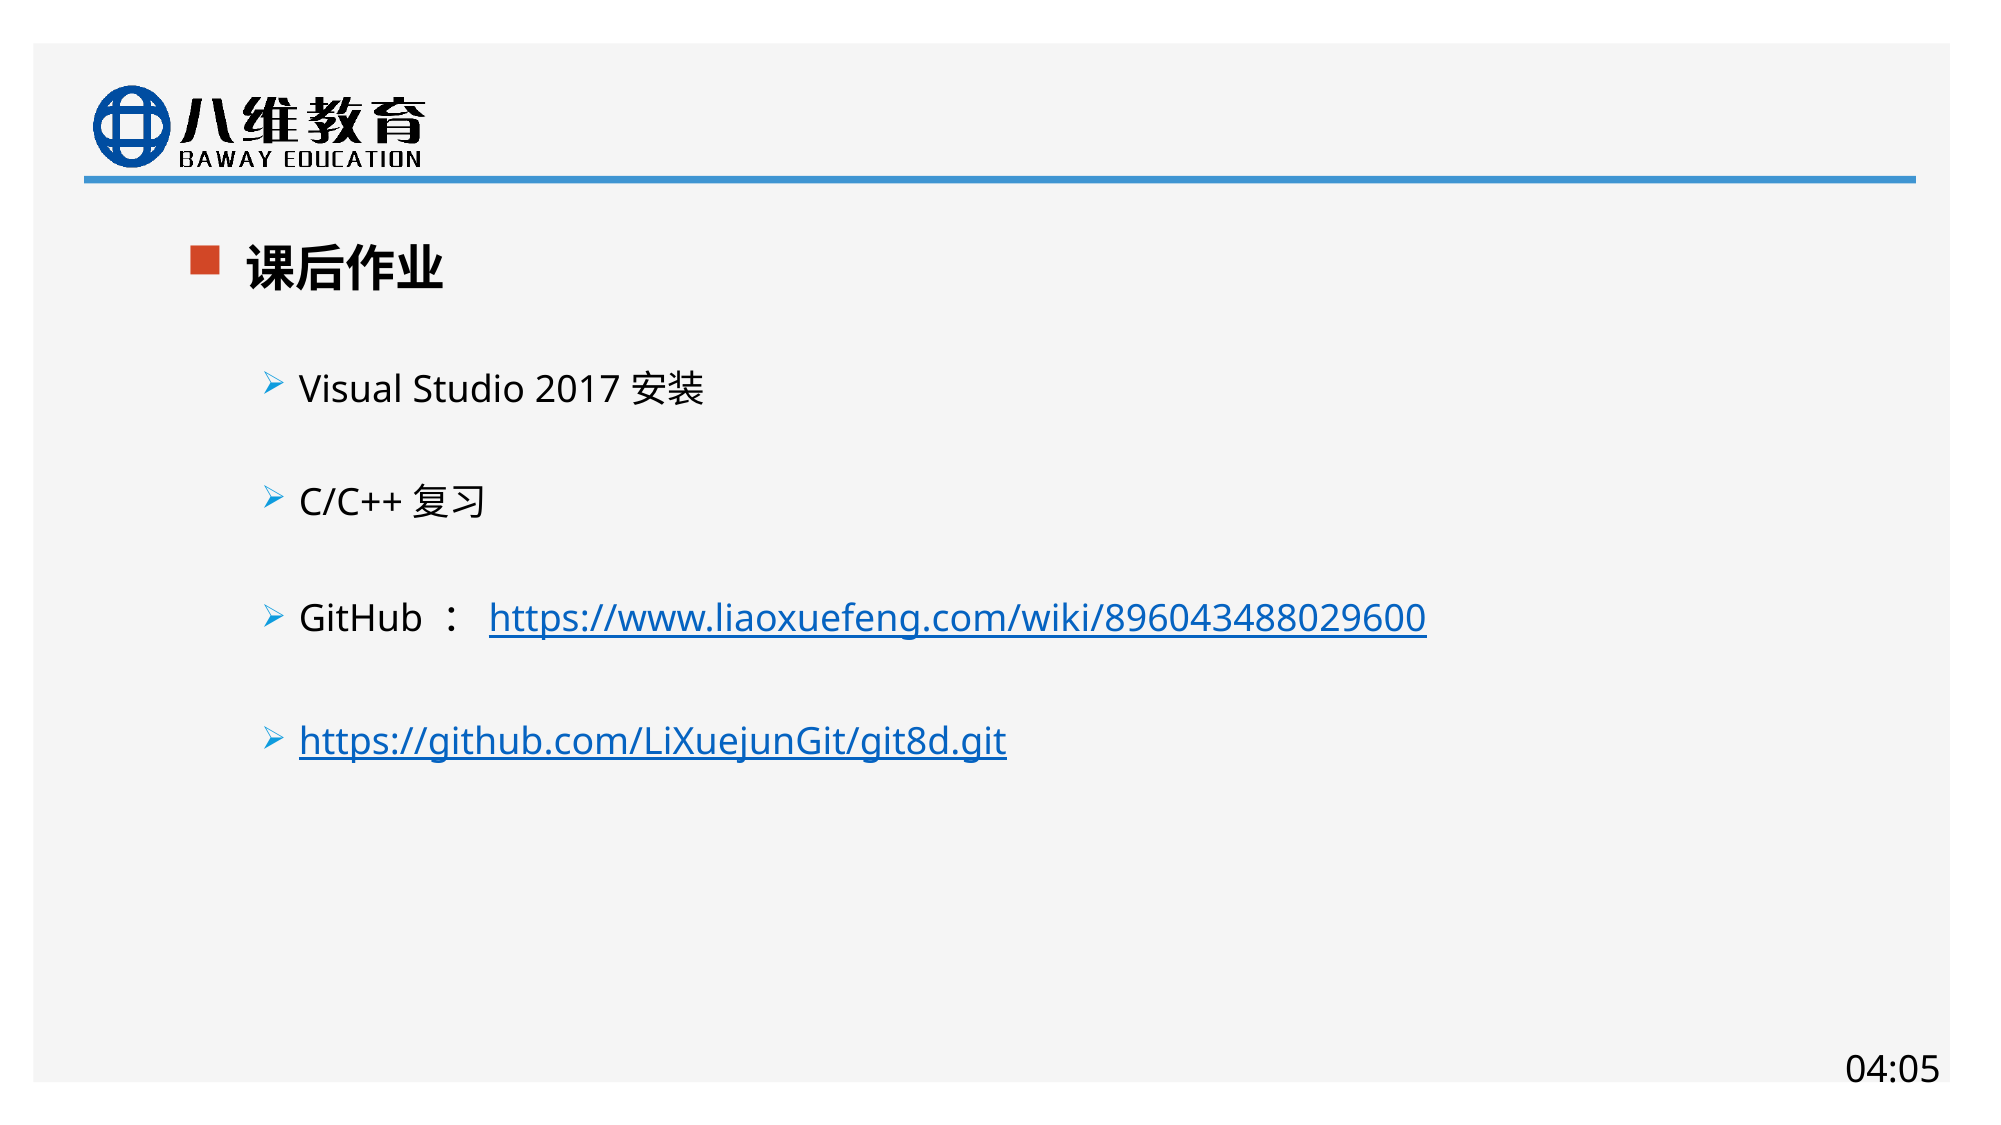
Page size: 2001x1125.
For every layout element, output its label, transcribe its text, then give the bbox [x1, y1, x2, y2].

list 课后作业 Visual Studio 2017安装 C/C++复习 GitHub ：https://www.liaoxuefeng.com/wiki/896043488029600 https://github.com/LiXuejunGit/git8d.git [171, 199, 1844, 1043]
picture [84, 81, 433, 176]
